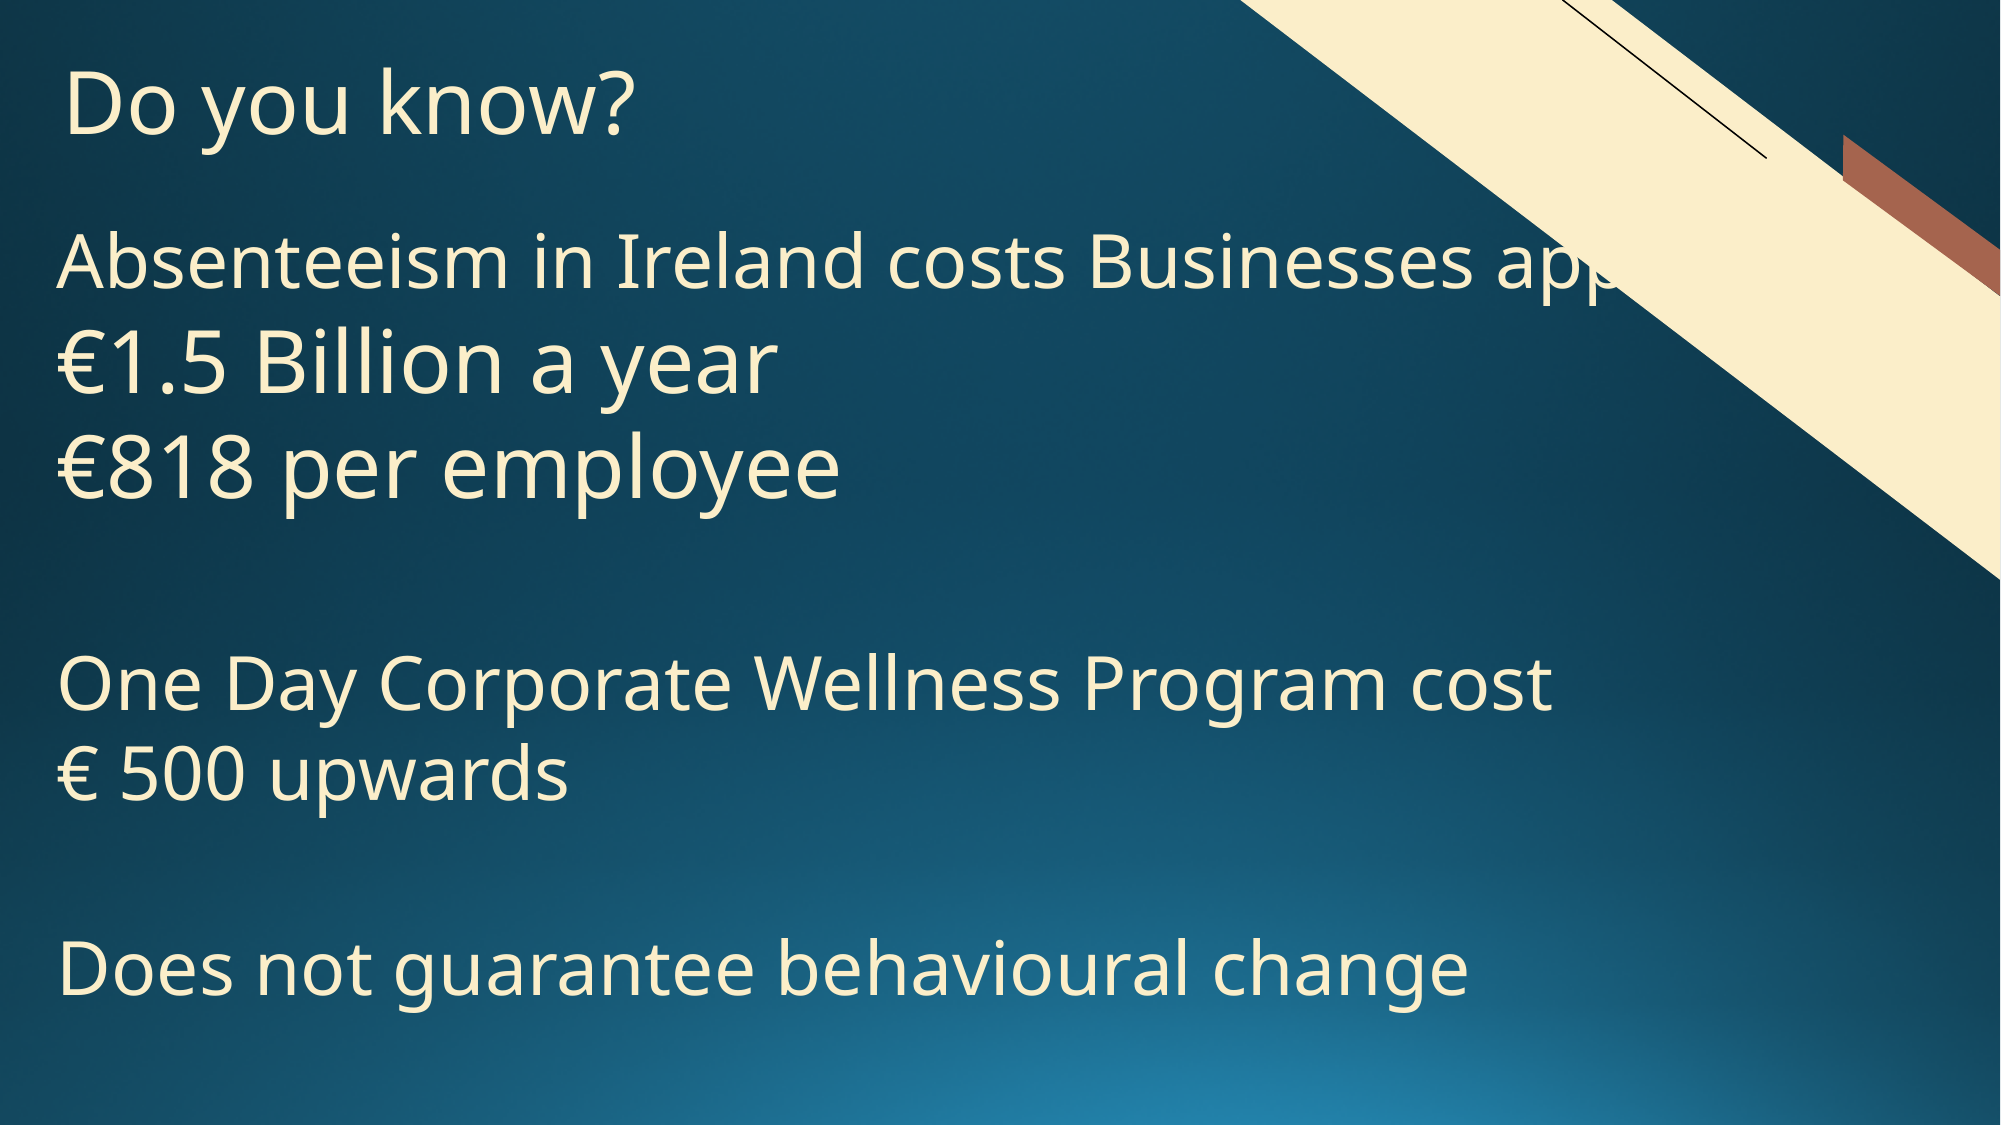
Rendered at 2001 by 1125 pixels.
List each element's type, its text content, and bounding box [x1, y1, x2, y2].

picture [1614, 0, 2001, 249]
text_box Absenteeism in Ireland costs Businesses approx. €1.5 Billion a year €818 per employee [41, 193, 2000, 473]
text_box [126, 85, 1715, 193]
picture [0, 0, 2001, 1125]
text_box Do you know? [47, 39, 898, 172]
text_box One Day Corporate Wellness Program cost € 500 upwards Does not guarantee behavioural change [41, 628, 1959, 886]
